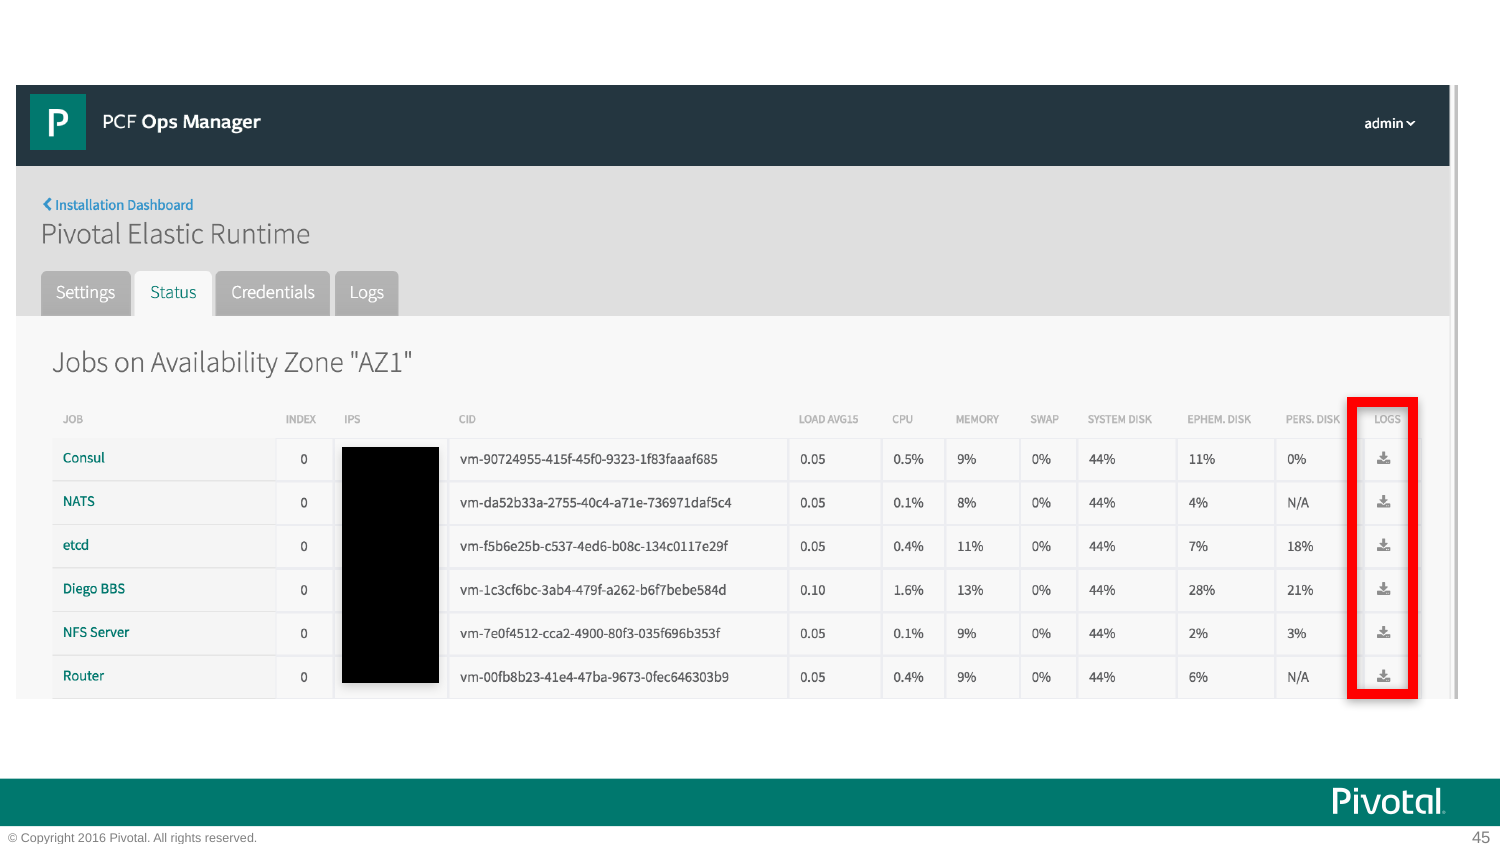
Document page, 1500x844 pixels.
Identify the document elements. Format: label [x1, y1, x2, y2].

picture [1327, 779, 1450, 820]
list [16, 85, 1458, 699]
